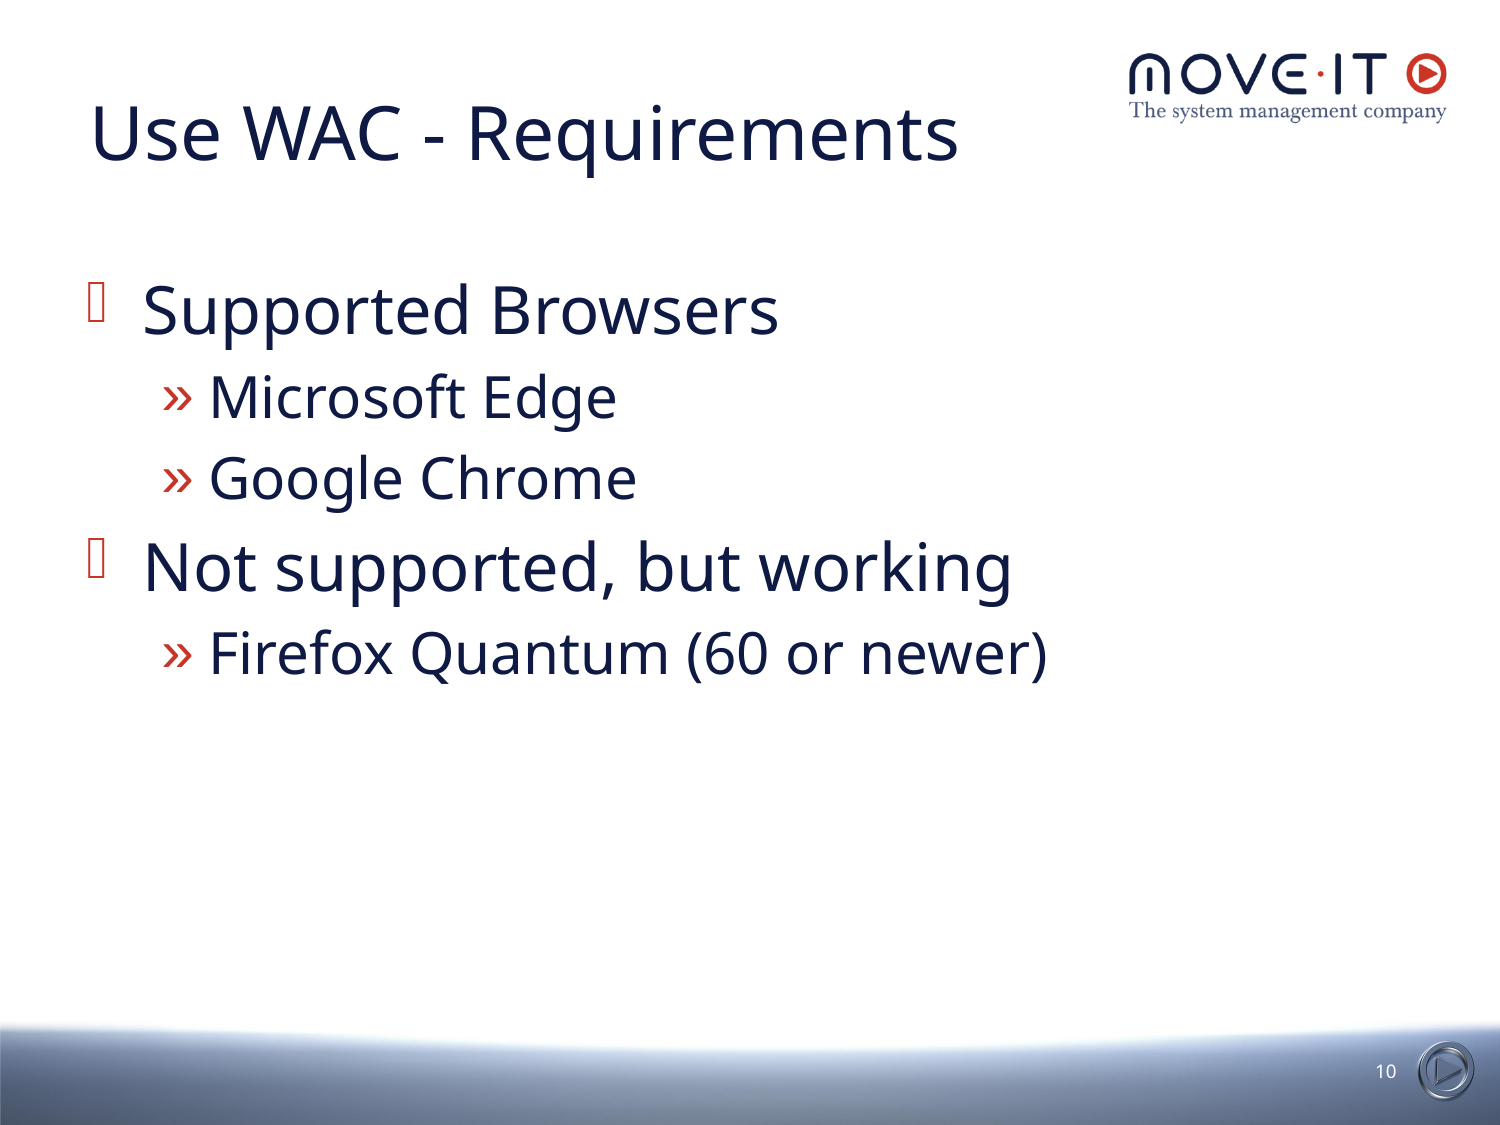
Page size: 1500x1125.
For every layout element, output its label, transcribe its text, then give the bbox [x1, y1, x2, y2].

text_box <number> [1074, 1042, 1412, 1103]
text_box Supported Browsers Microsoft Edge Google Chrome Not supported, but working Firefox Quantum (60 or newer) [75, 262, 1425, 1005]
picture [0, 0, 1500, 1125]
text_box Use WAC - Requirements [74, 30, 1105, 231]
